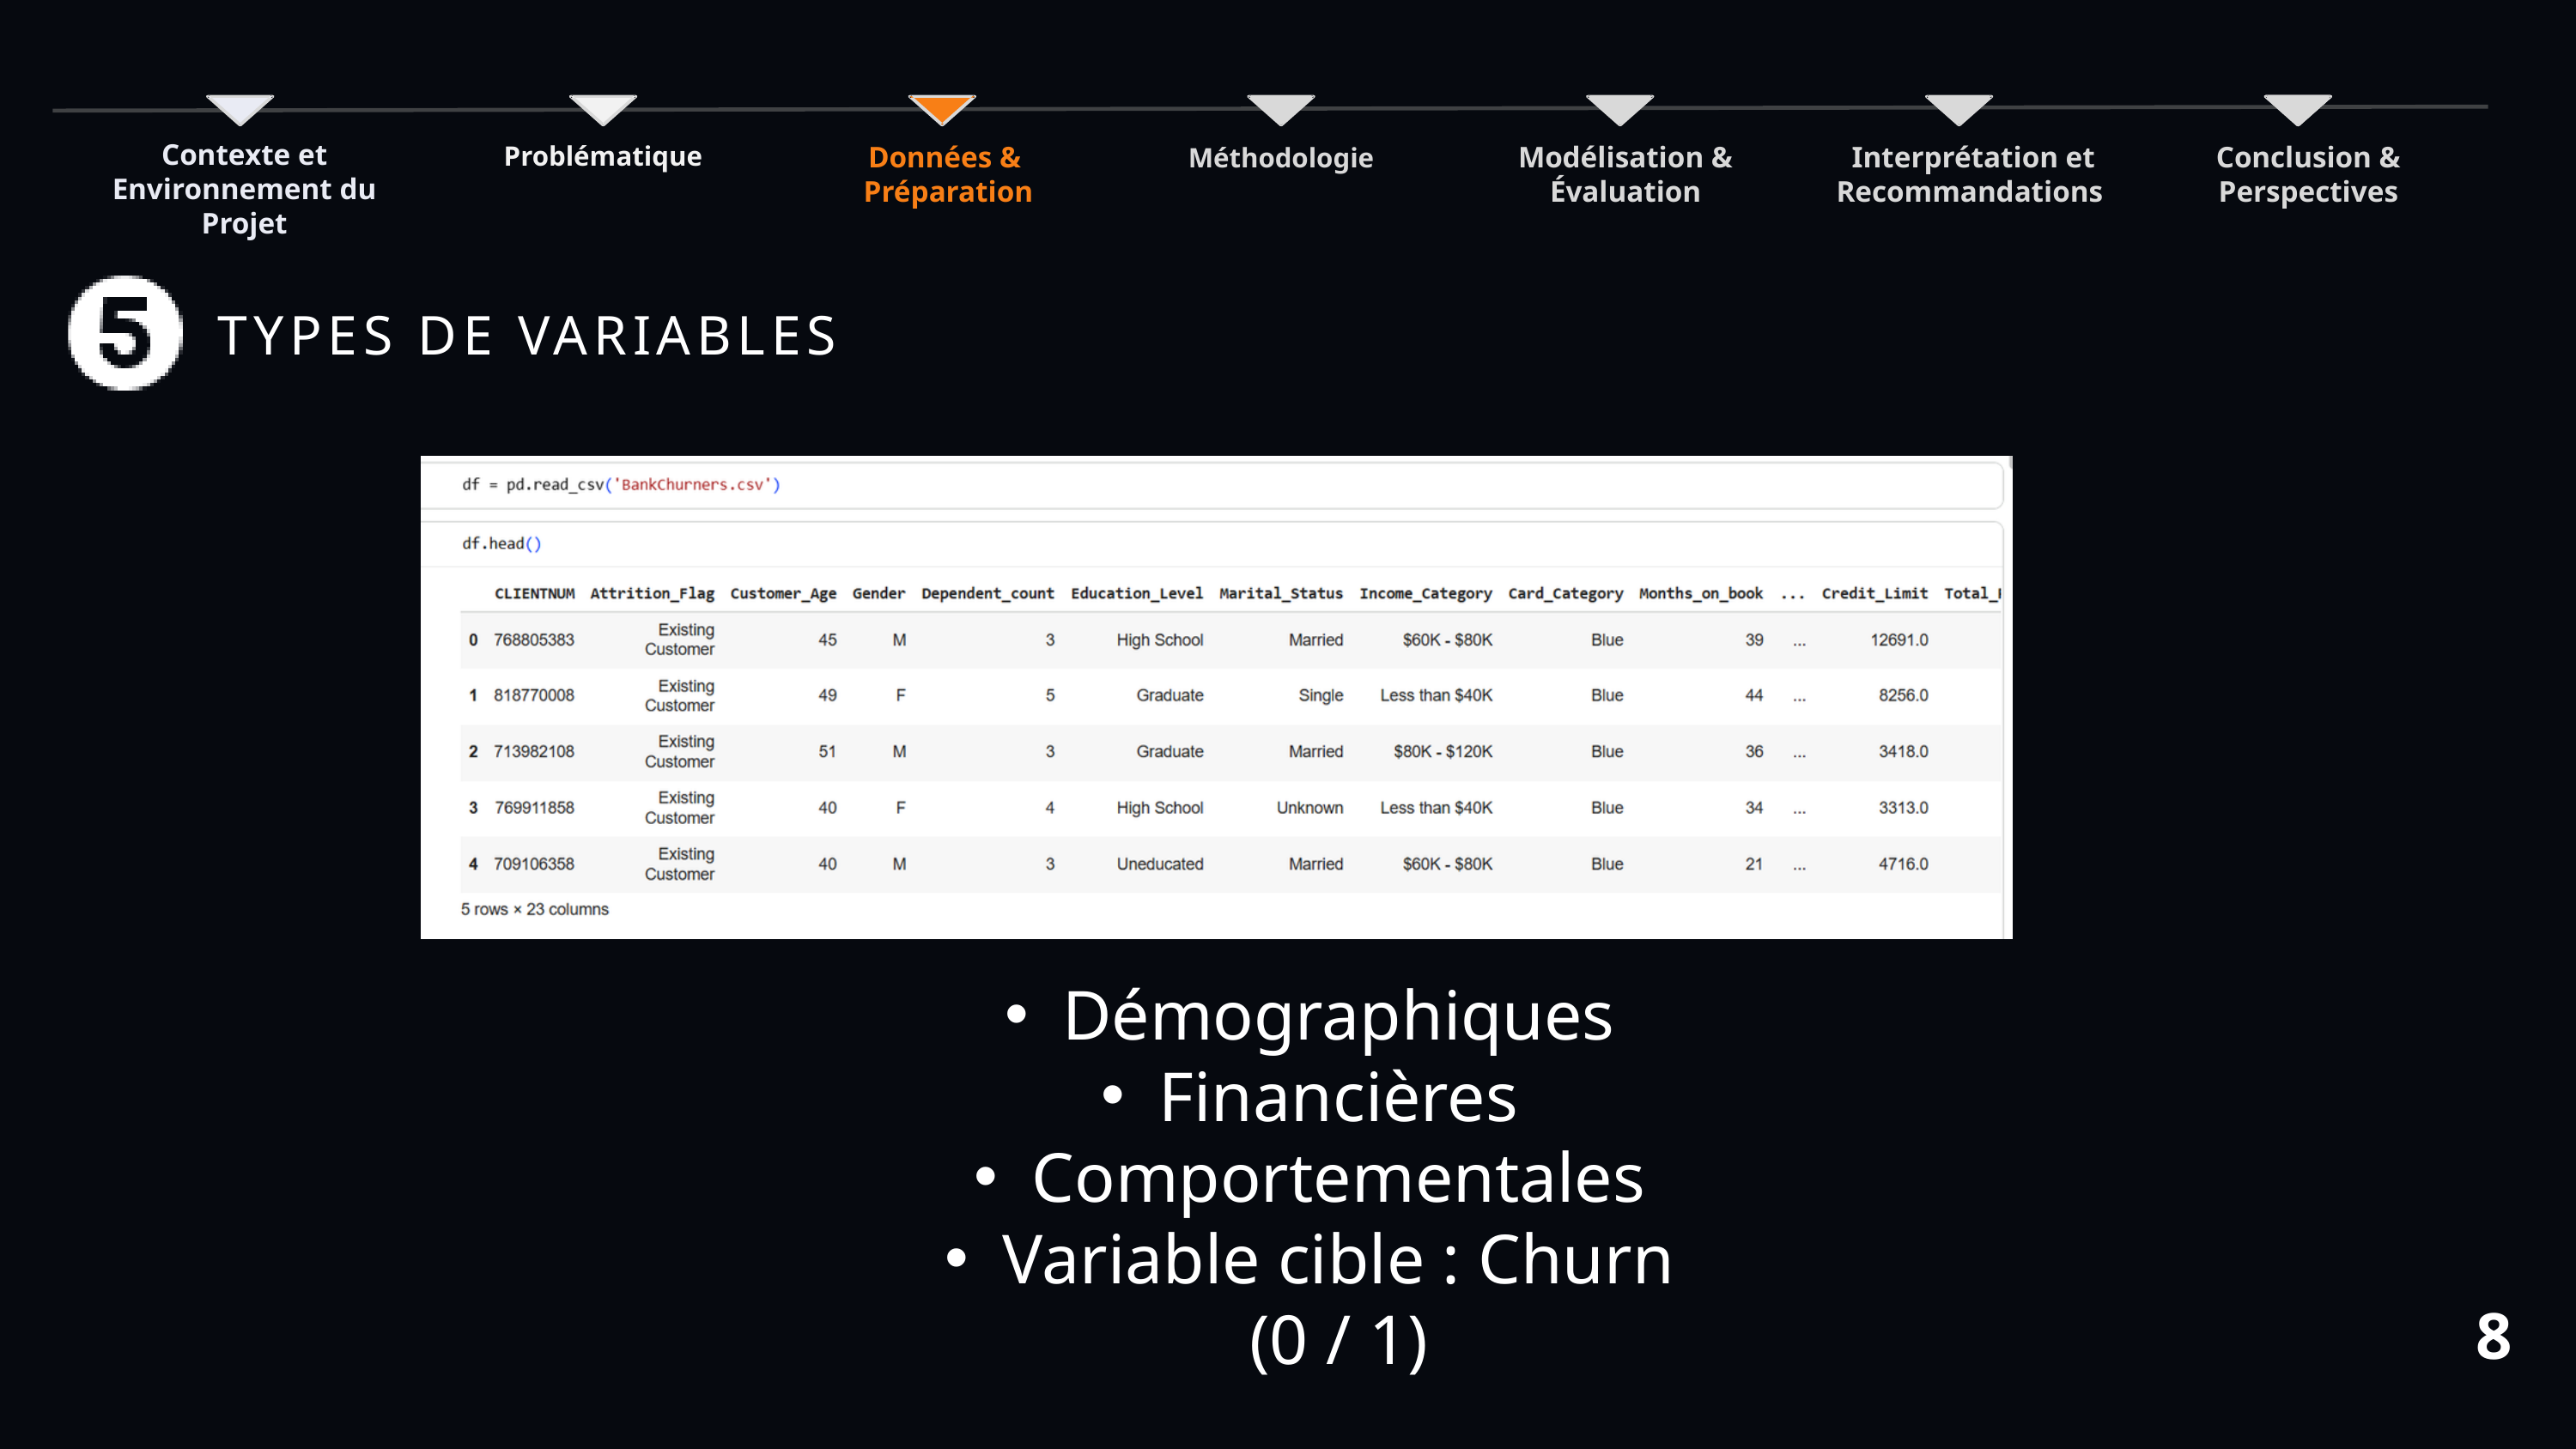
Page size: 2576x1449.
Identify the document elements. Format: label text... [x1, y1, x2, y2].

text_box Interprétation et Recommandations [1807, 139, 2133, 209]
text_box Contexte et Environnement du Projet [68, 136, 422, 240]
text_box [568, 94, 638, 127]
text_box [68, 276, 183, 391]
text_box Données & Préparation [781, 139, 1108, 209]
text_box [2263, 94, 2333, 127]
text_box Modélisation & Évaluation [1462, 139, 1789, 209]
text_box Problématique [410, 139, 781, 173]
text_box TYPES DE VARIABLES [217, 297, 1002, 367]
text_box [421, 456, 2013, 939]
text_box 8 [2473, 1282, 2515, 1372]
text_box Méthodologie [1129, 141, 1433, 173]
text_box Conclusion & Perspectives [2145, 139, 2472, 209]
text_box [1924, 94, 1994, 127]
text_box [908, 94, 977, 127]
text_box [1246, 94, 1316, 127]
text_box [1585, 94, 1655, 127]
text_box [205, 94, 275, 127]
text_box Démographiques Financières Comportementales Variable cible : Churn (0 / 1) [861, 972, 1701, 1379]
